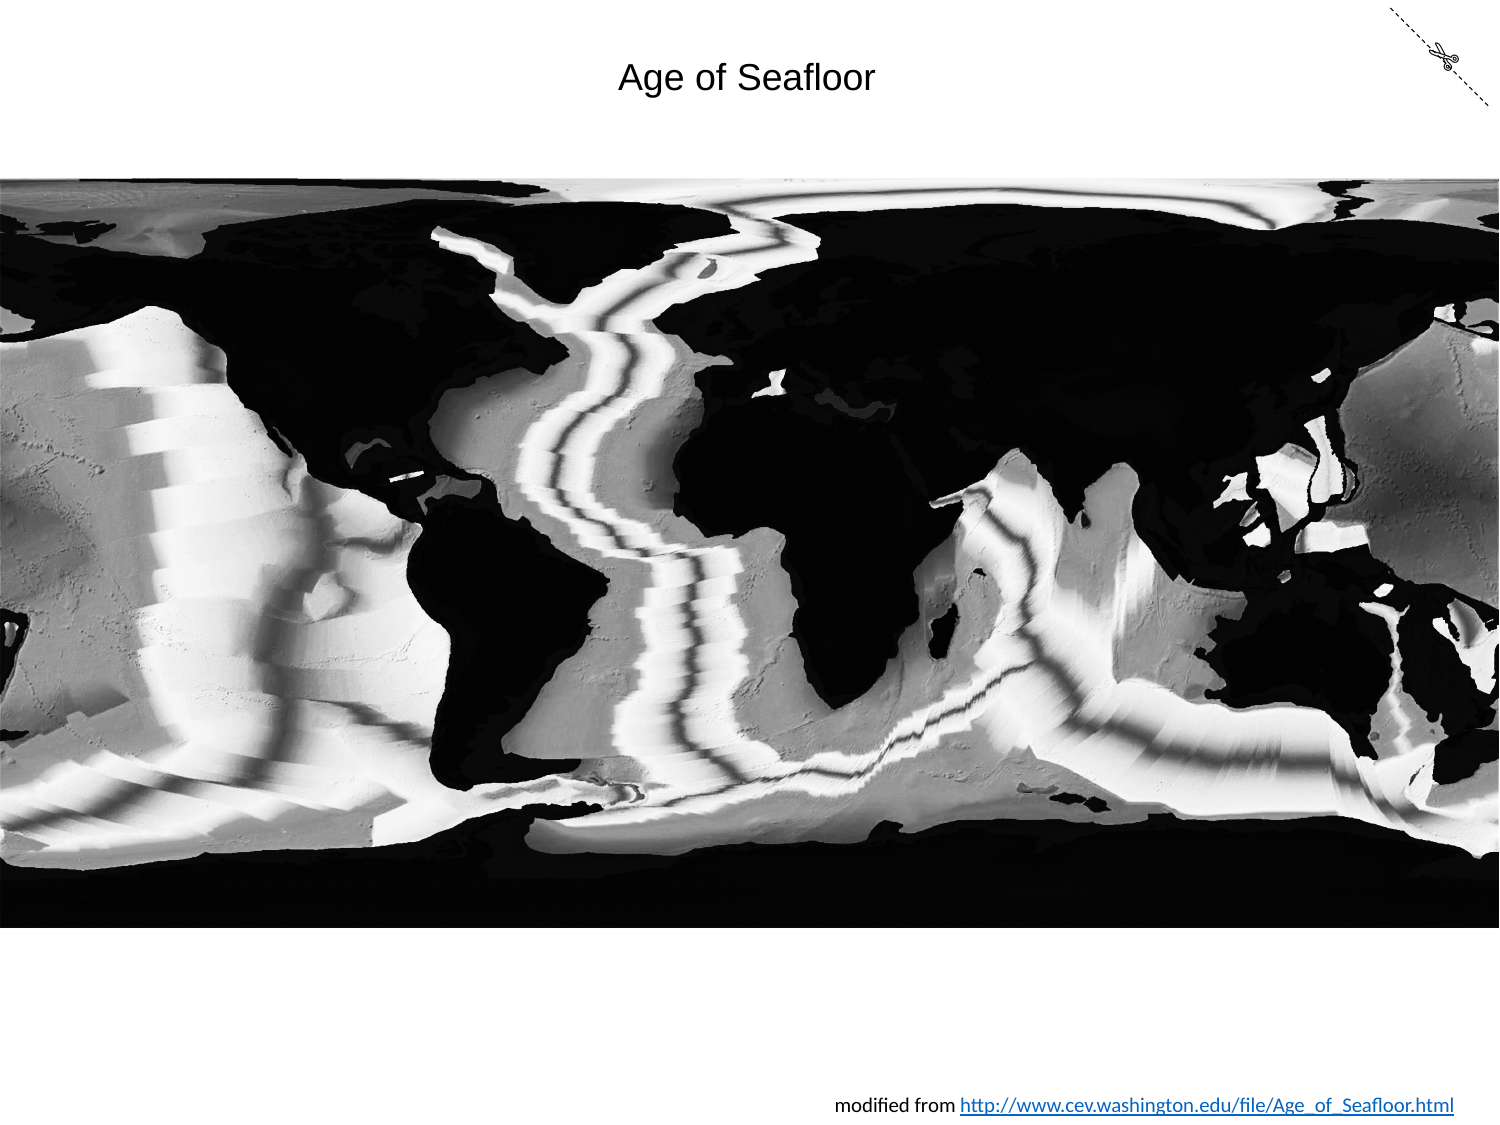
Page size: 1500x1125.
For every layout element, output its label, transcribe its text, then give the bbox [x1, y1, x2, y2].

text_box Age of Seafloor [603, 45, 892, 105]
picture [0, 163, 1499, 956]
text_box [1390, 8, 1491, 108]
text_box modified from http://www.cev.washington.edu/file/Age_of_Seafloor.html [819, 1084, 1500, 1125]
